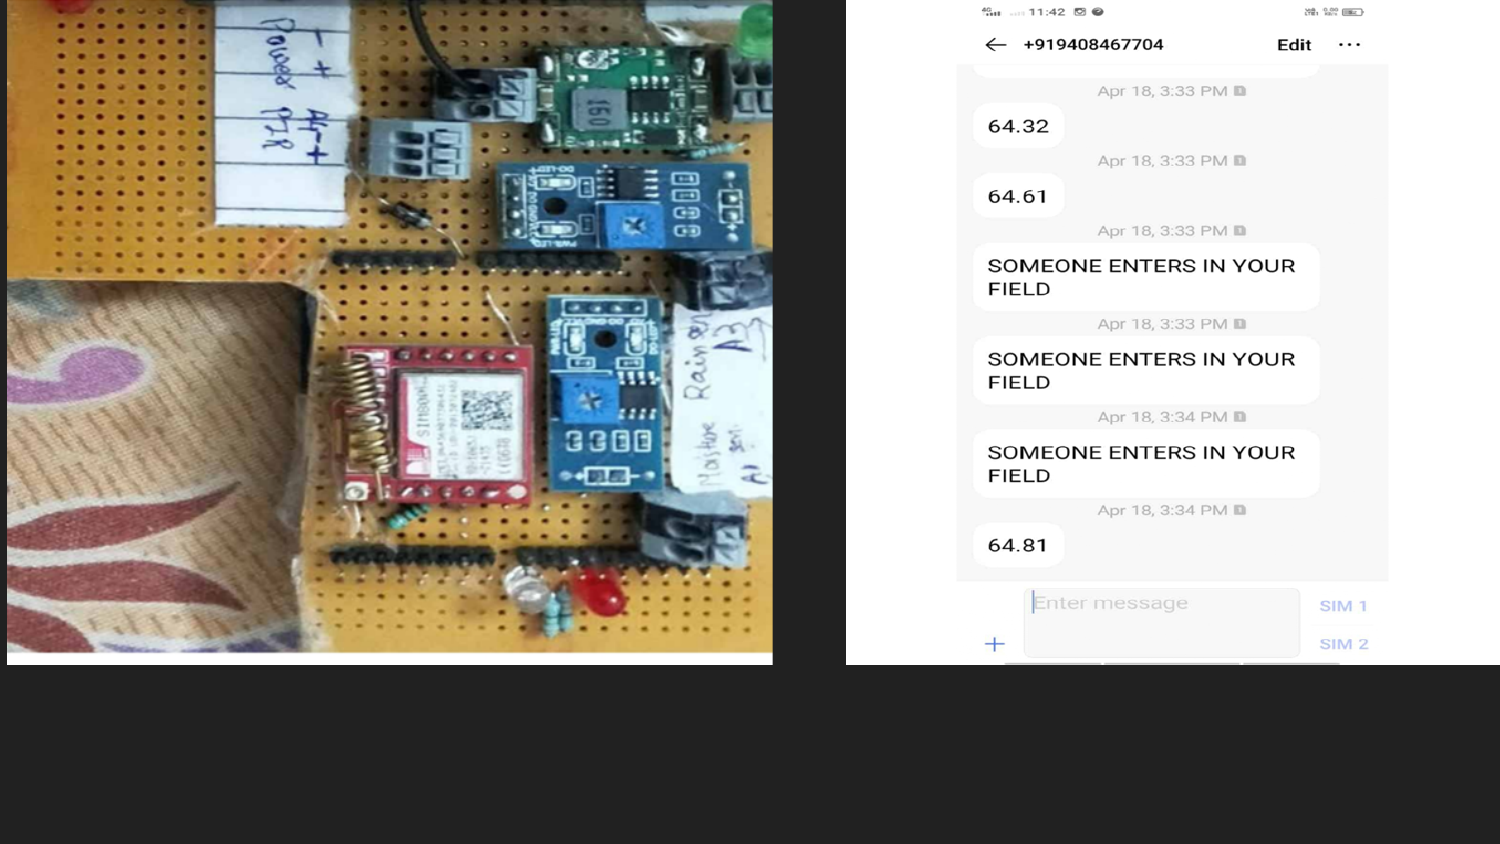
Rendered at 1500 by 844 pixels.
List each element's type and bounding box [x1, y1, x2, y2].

picture [0, 0, 773, 665]
picture [846, 0, 1500, 665]
